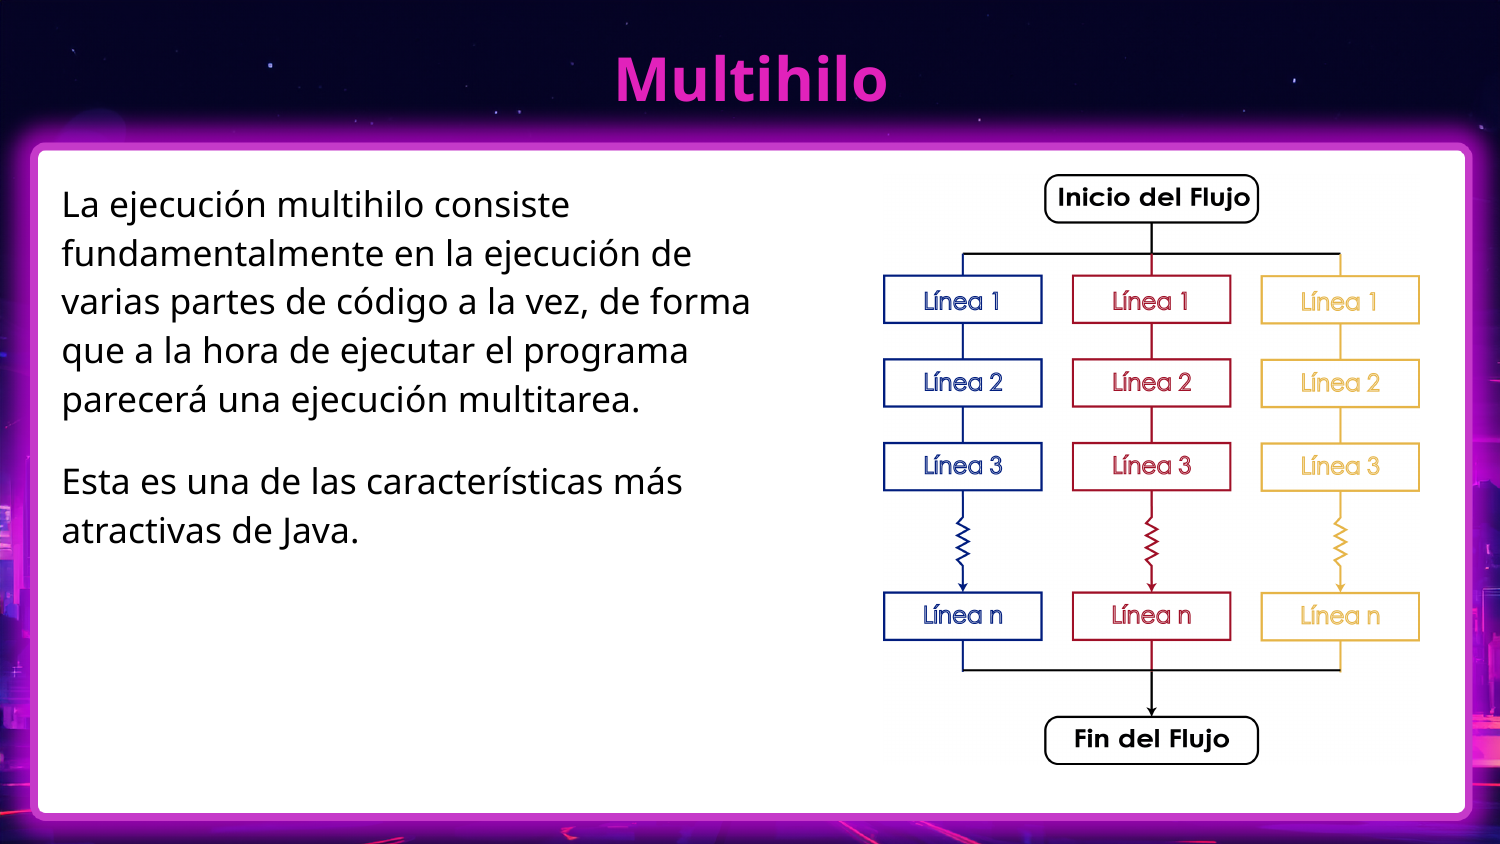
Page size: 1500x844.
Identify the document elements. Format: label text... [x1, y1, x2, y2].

picture [0, 0, 1500, 844]
text_box La ejecución multihilo consiste fundamentalmente en la ejecución de varias partes de código a la vez, de forma que a la hora de ejecutar el programa parecerá una ejecución multitarea. Esta es una de las características más atractivas de Java. [46, 160, 785, 797]
title Multihilo [31, 25, 1472, 130]
